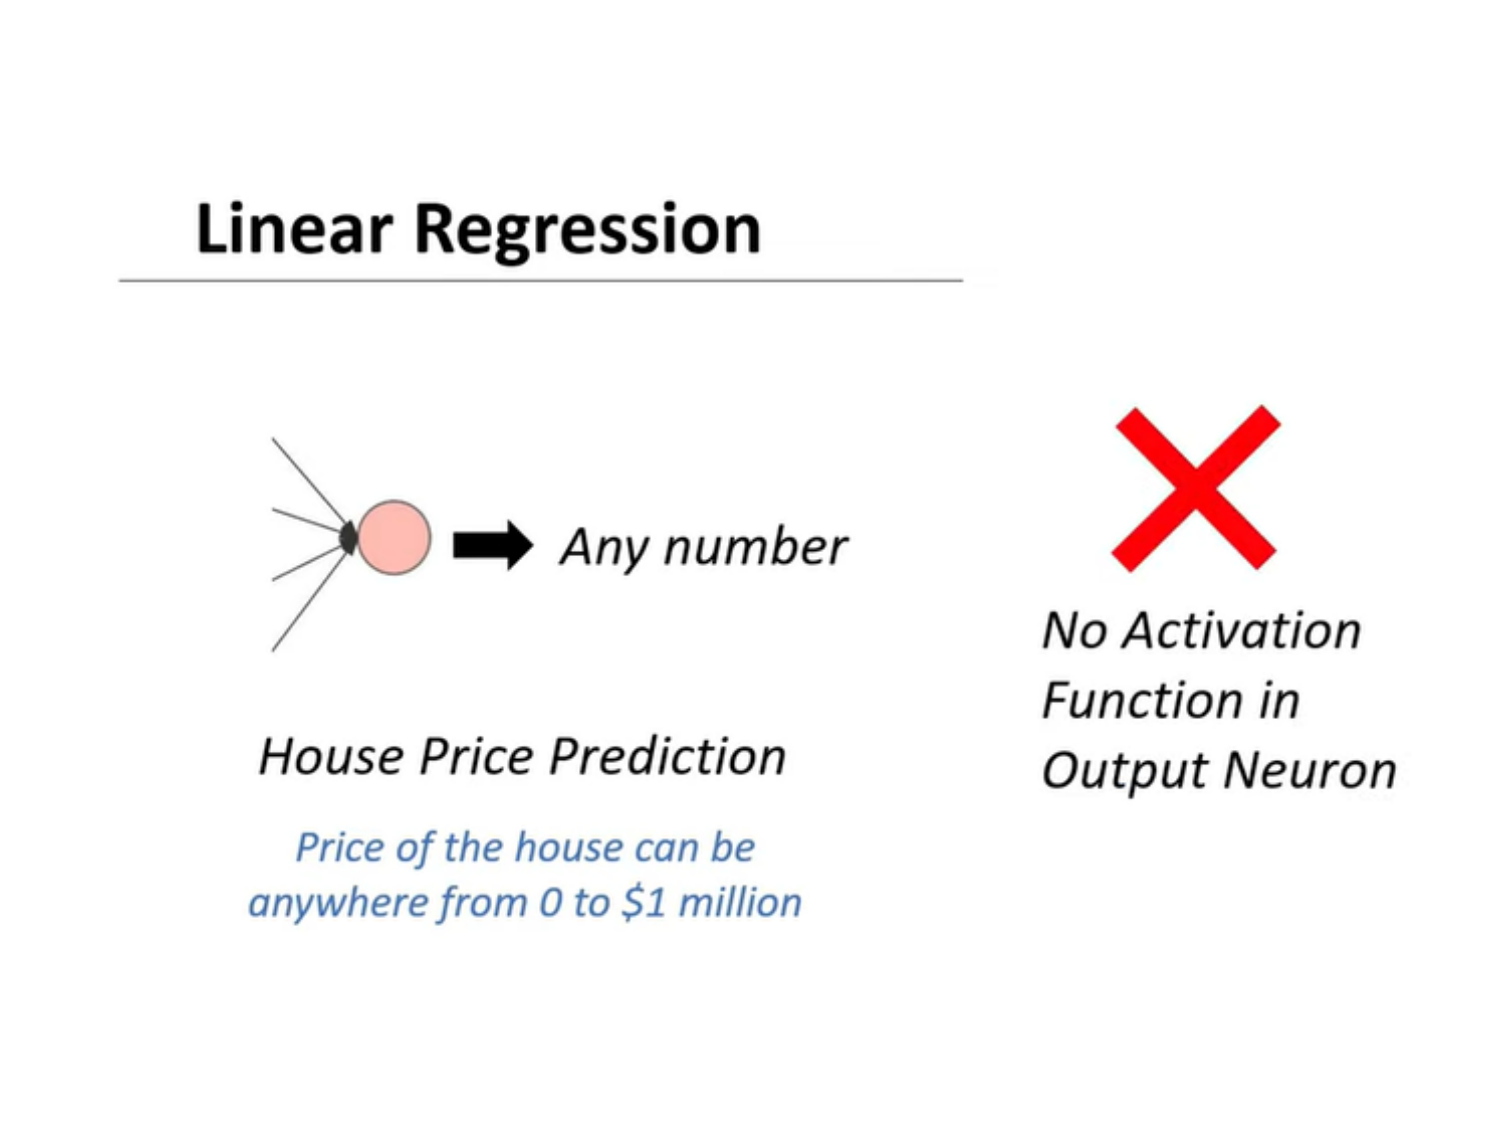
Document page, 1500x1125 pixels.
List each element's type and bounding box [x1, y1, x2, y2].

picture [49, 174, 1422, 951]
